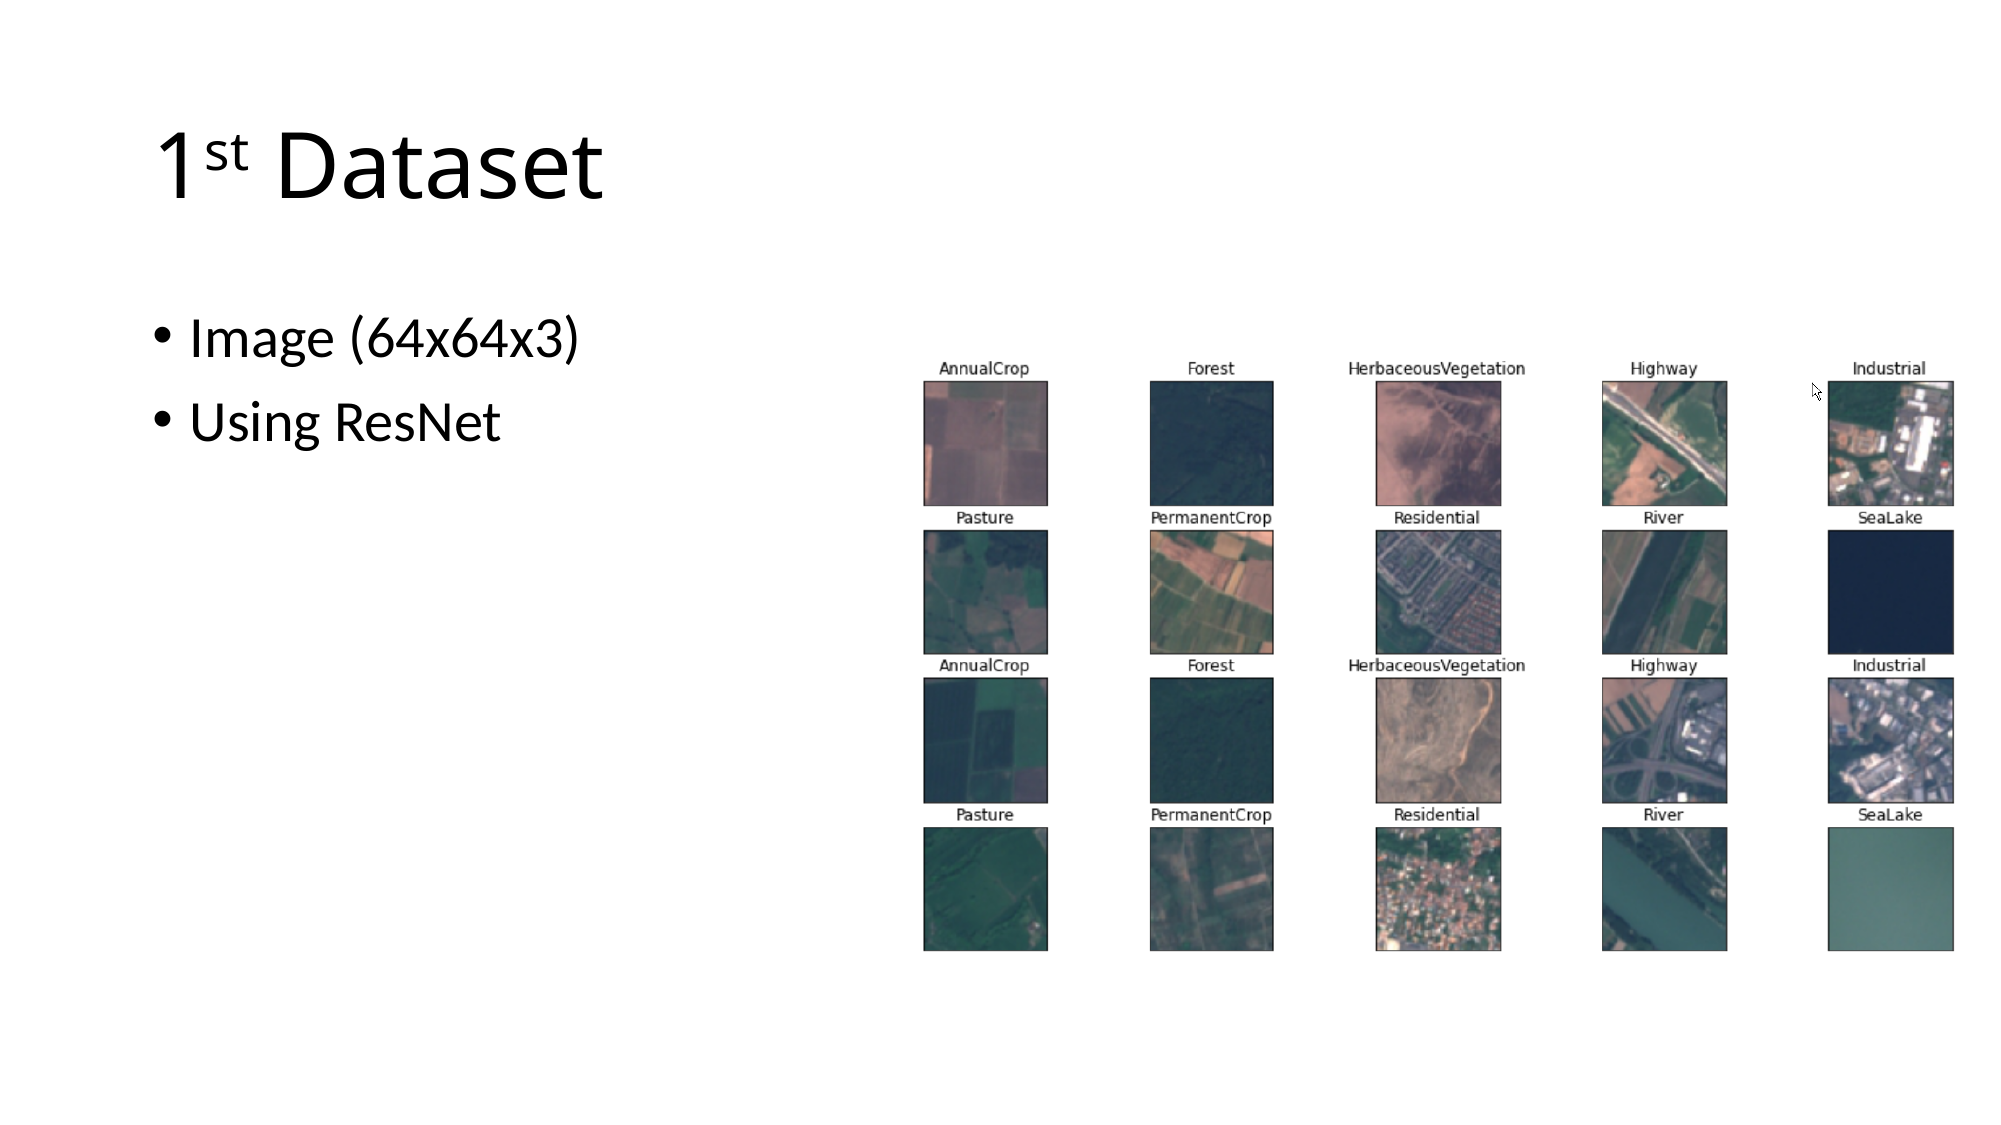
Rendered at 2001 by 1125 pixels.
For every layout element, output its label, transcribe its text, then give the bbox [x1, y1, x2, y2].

title 1st Dataset [137, 59, 1863, 278]
picture [899, 348, 1968, 964]
list Image (64x64x3) Using ResNet [137, 299, 929, 1014]
